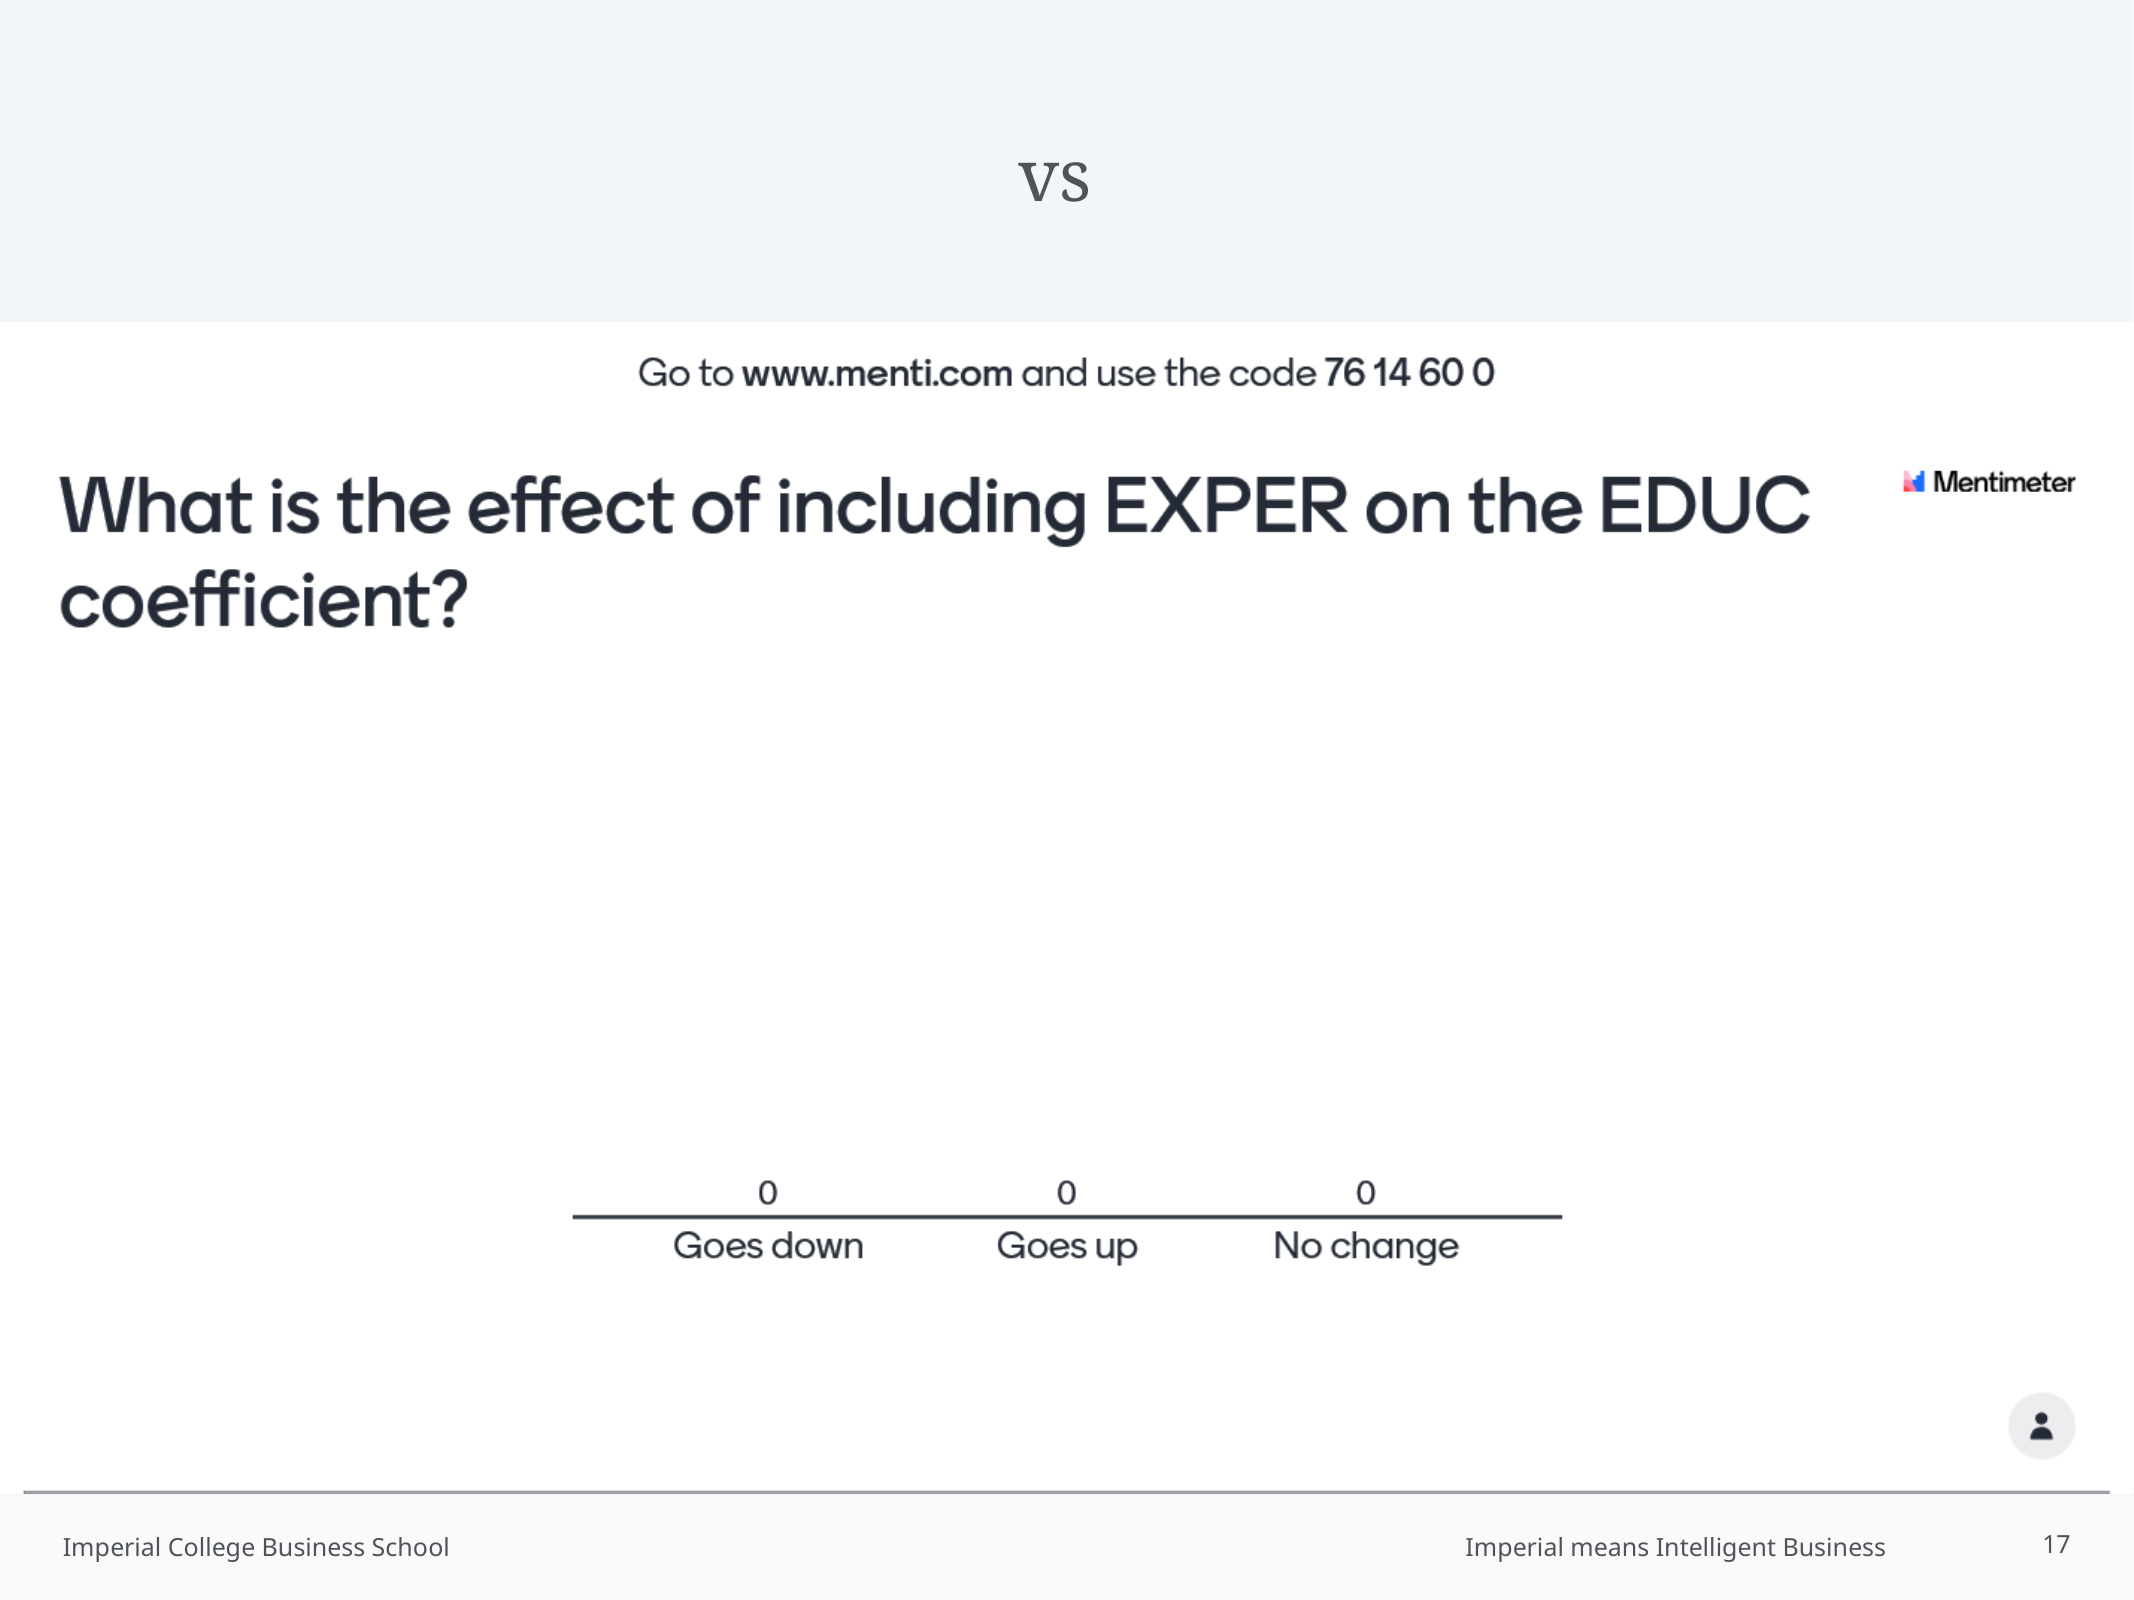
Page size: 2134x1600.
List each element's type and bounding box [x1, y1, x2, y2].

picture [0, 322, 2134, 1494]
